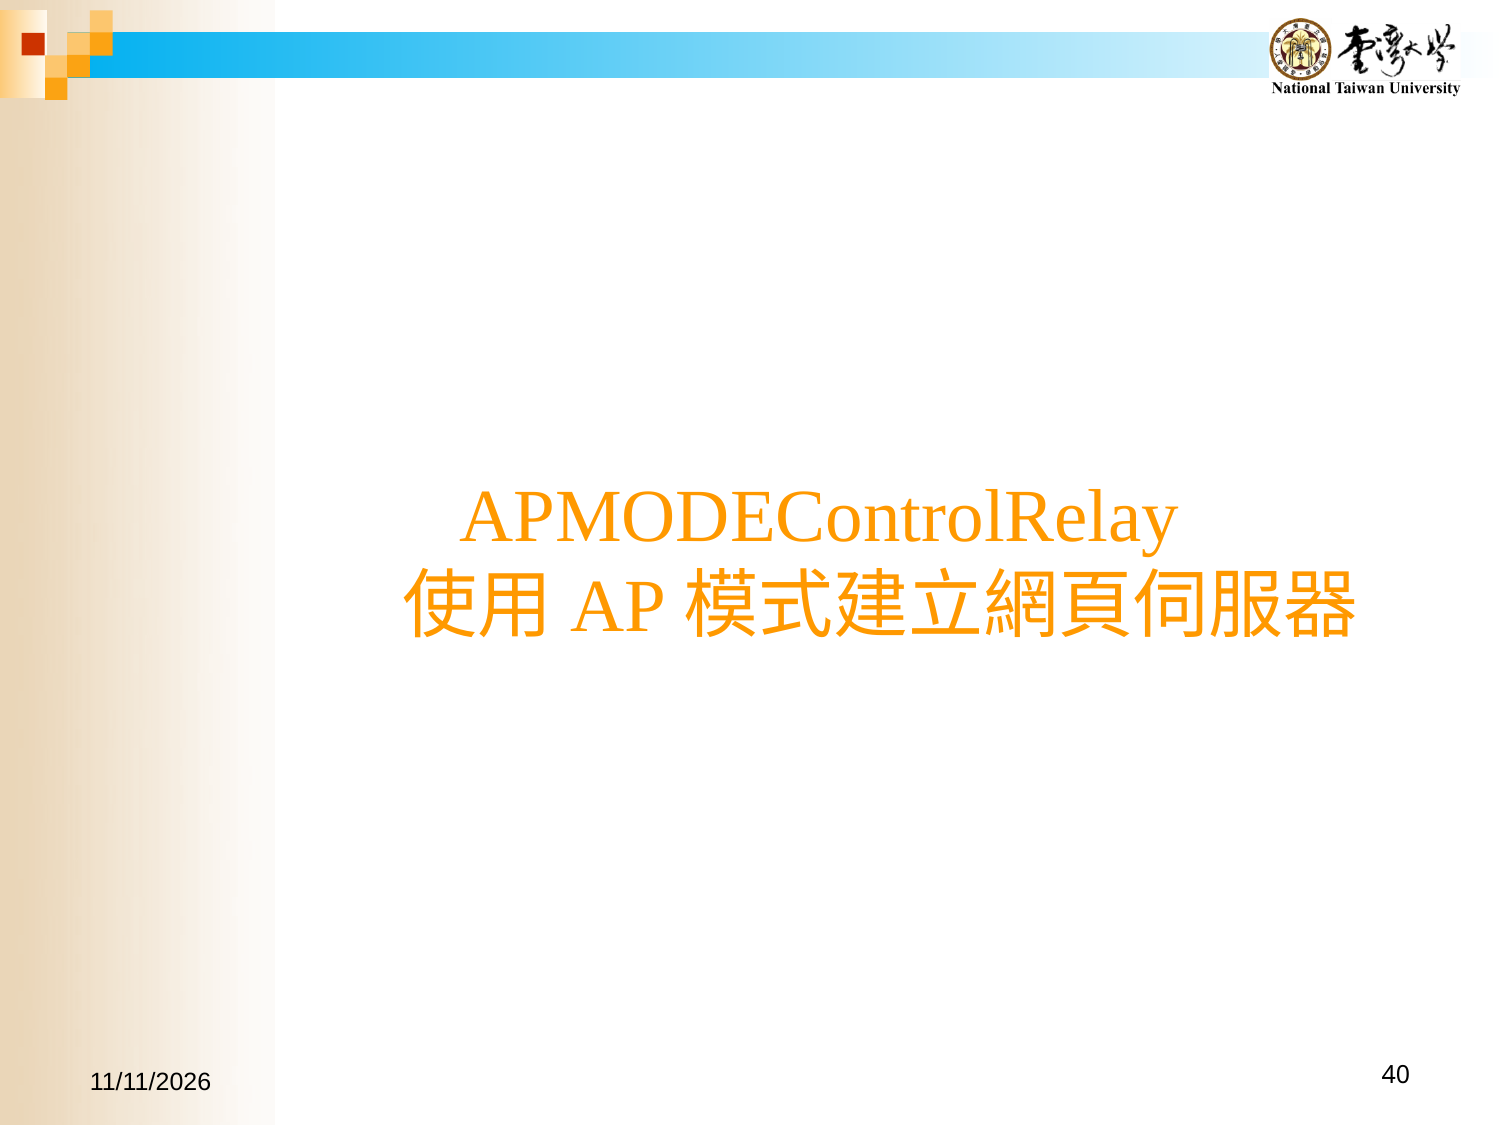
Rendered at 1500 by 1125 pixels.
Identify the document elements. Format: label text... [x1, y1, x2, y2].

title APMODEControlRelay 使用AP模式建立網頁伺服器 [214, 444, 1425, 670]
text_box 40 [1074, 1024, 1425, 1100]
text_box 2016/12/6 [75, 1024, 425, 1103]
picture [1269, 18, 1463, 98]
